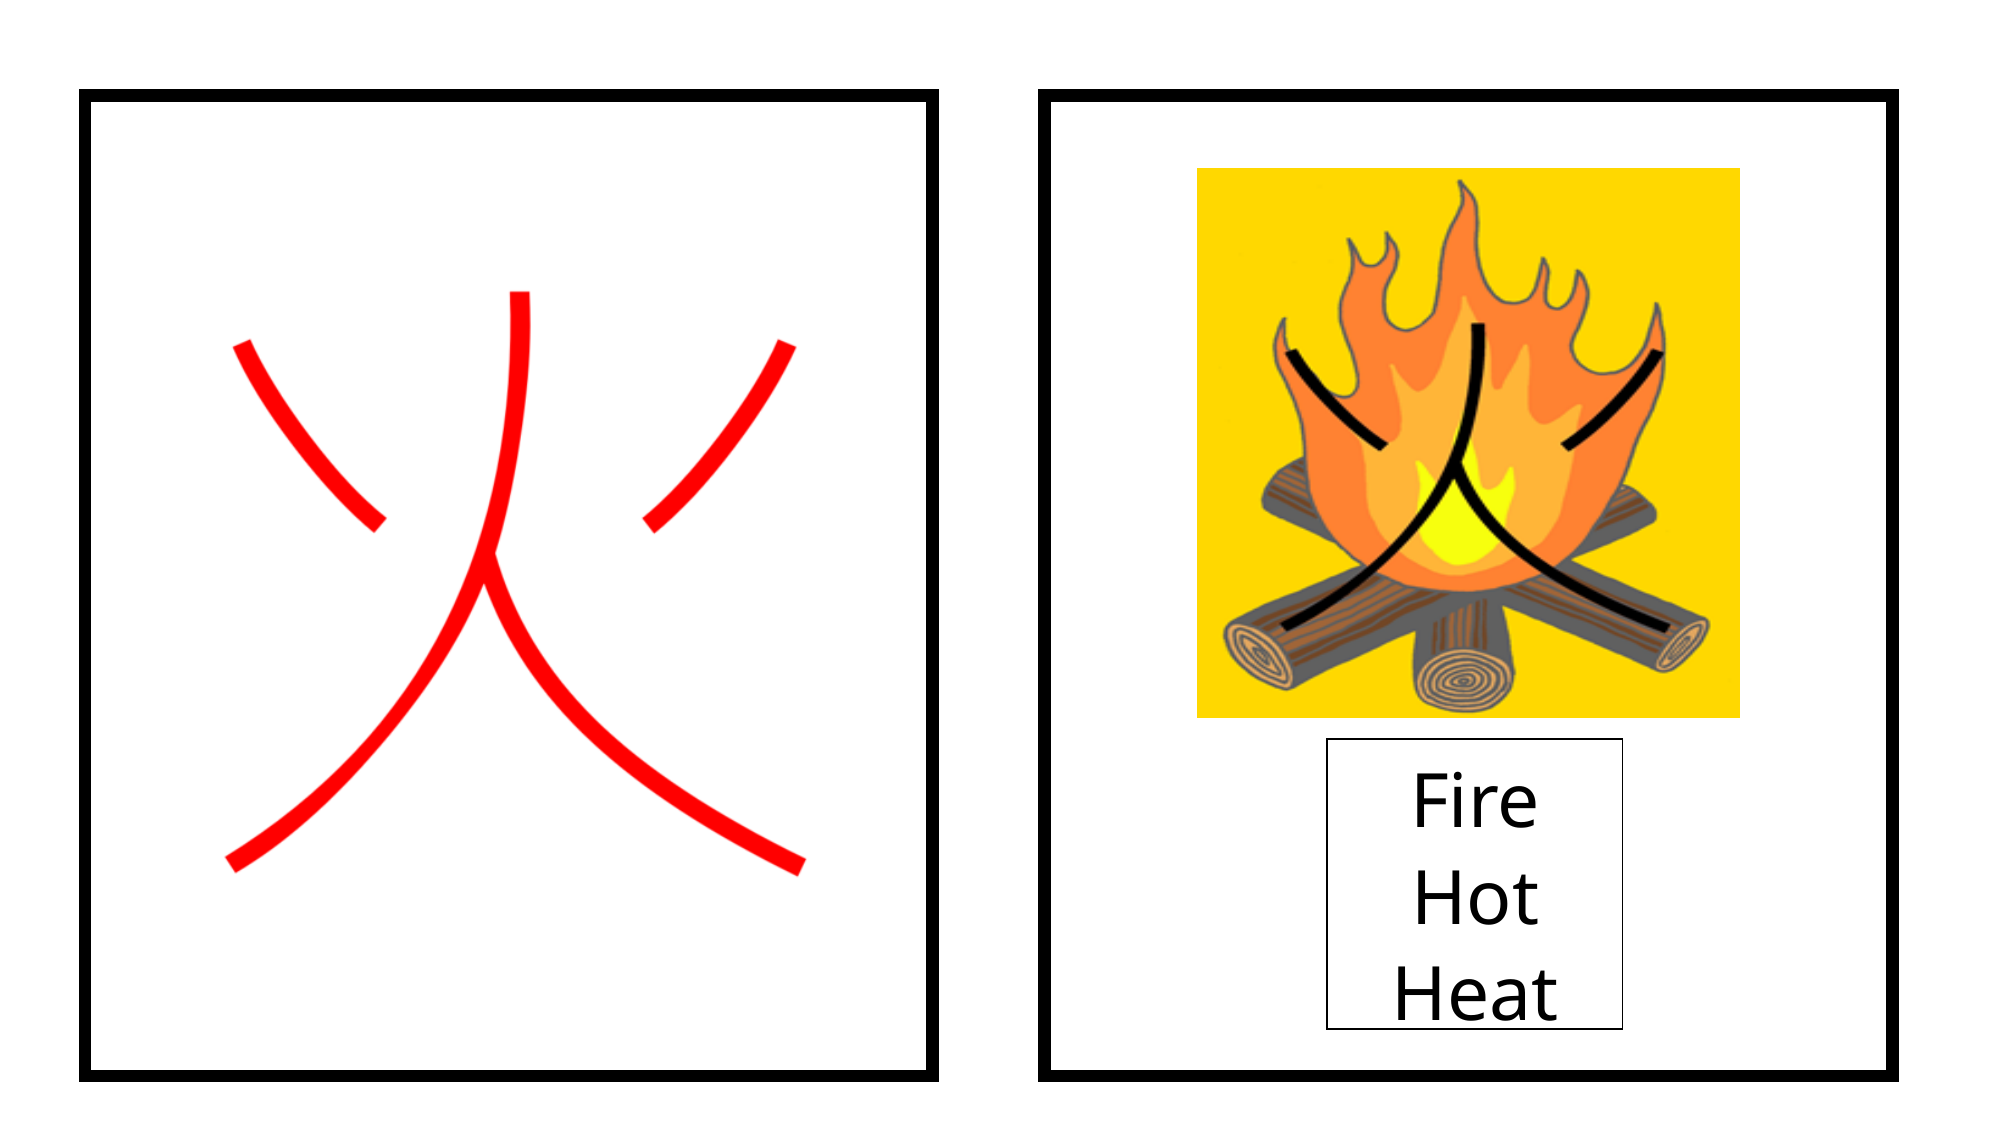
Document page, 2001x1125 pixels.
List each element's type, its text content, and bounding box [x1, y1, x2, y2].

picture [210, 274, 821, 914]
picture [1197, 168, 1740, 718]
text_box [84, 95, 934, 1077]
text_box [1044, 95, 1893, 1077]
text_box Fire Hot Heat [1327, 739, 1623, 1030]
